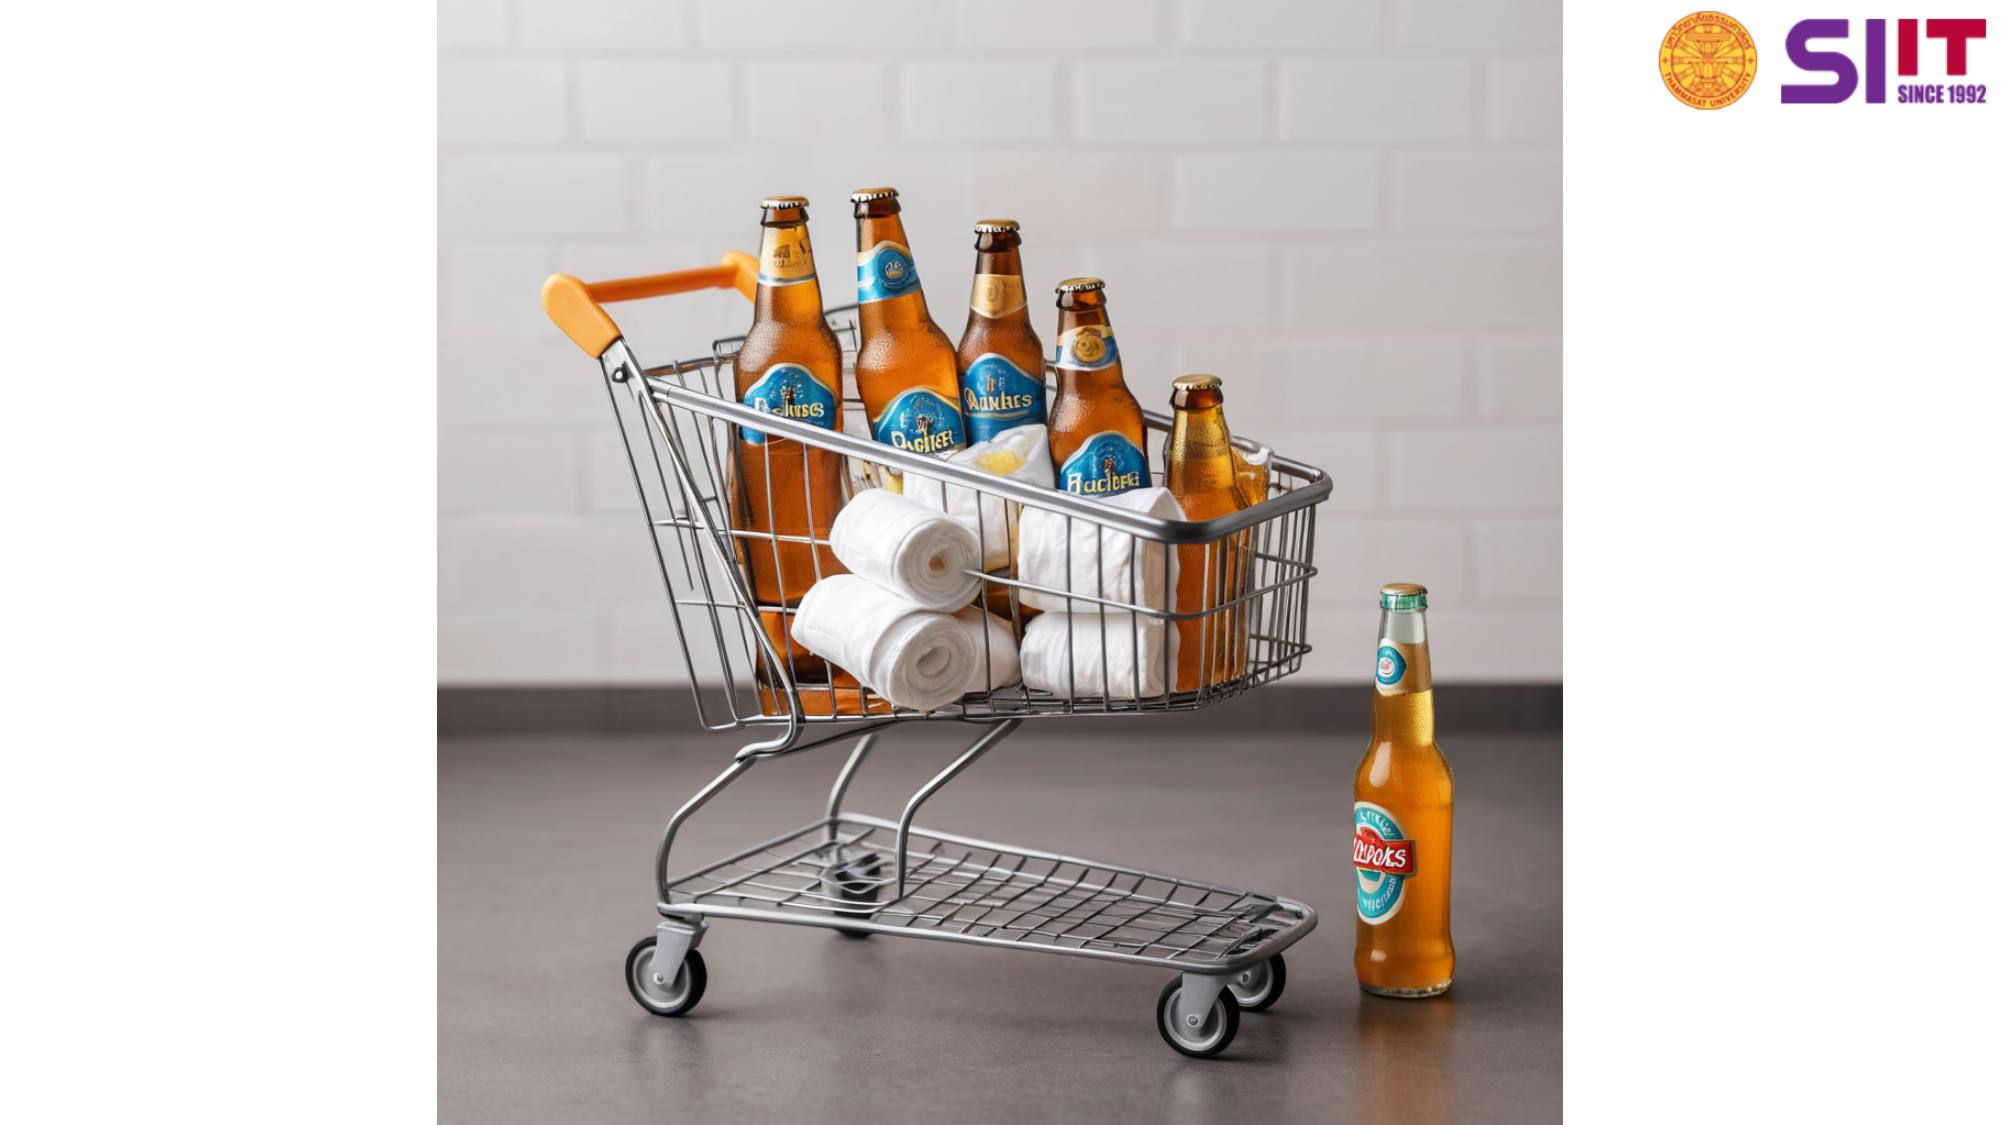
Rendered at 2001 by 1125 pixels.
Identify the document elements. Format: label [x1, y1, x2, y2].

picture [436, 0, 1563, 1125]
picture [1637, 0, 2001, 134]
